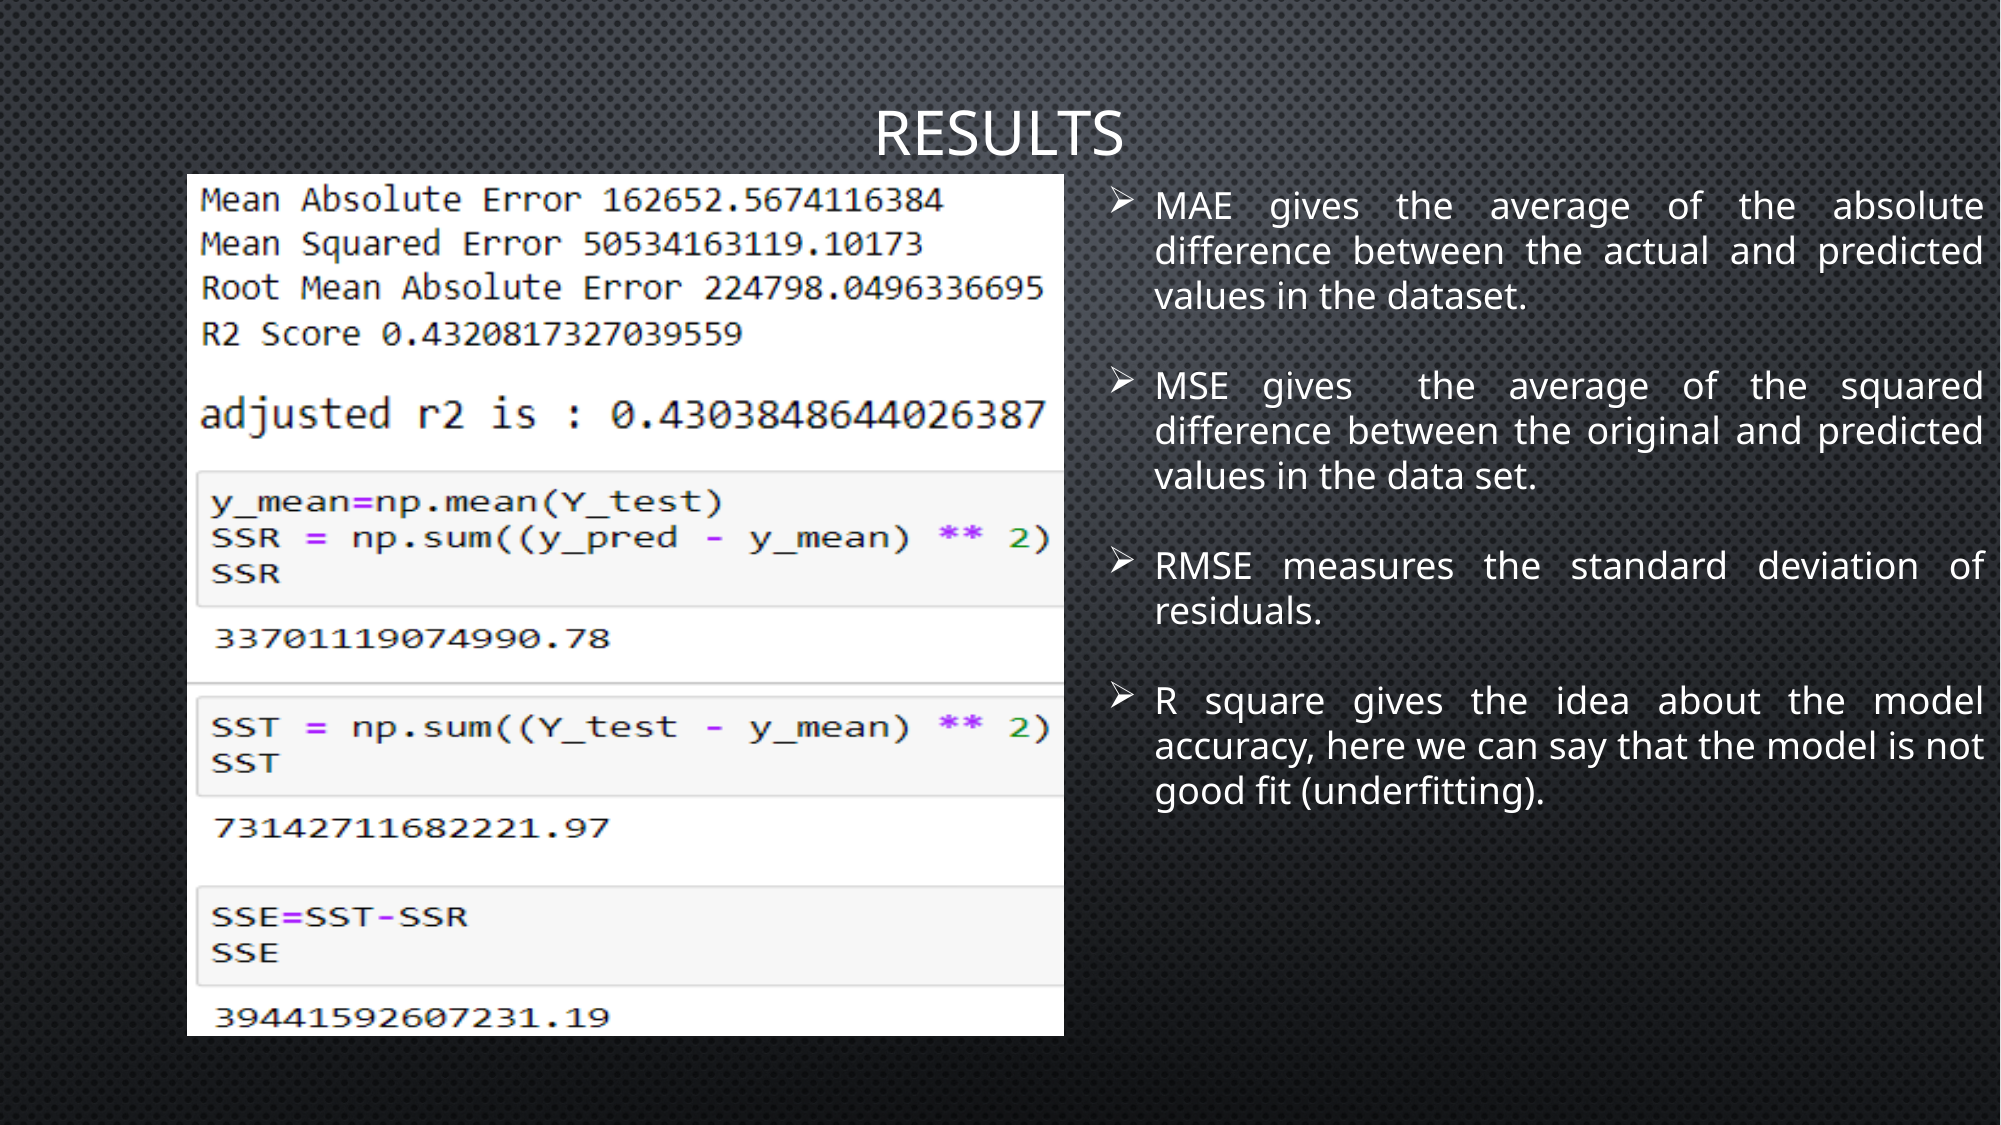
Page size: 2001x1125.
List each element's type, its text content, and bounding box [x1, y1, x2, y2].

text_box MAE gives the average of the absolute difference between the actual and predicted values in the dataset. MSE gives the average of the squared difference between the original and predicted values in the data set. RMSE measures the standard deviation of residuals. R square gives the idea about the model accuracy, here we can say that the model is not good fit (underfitting). [1092, 174, 2000, 820]
picture [186, 174, 1065, 1036]
title results [187, 85, 1813, 175]
